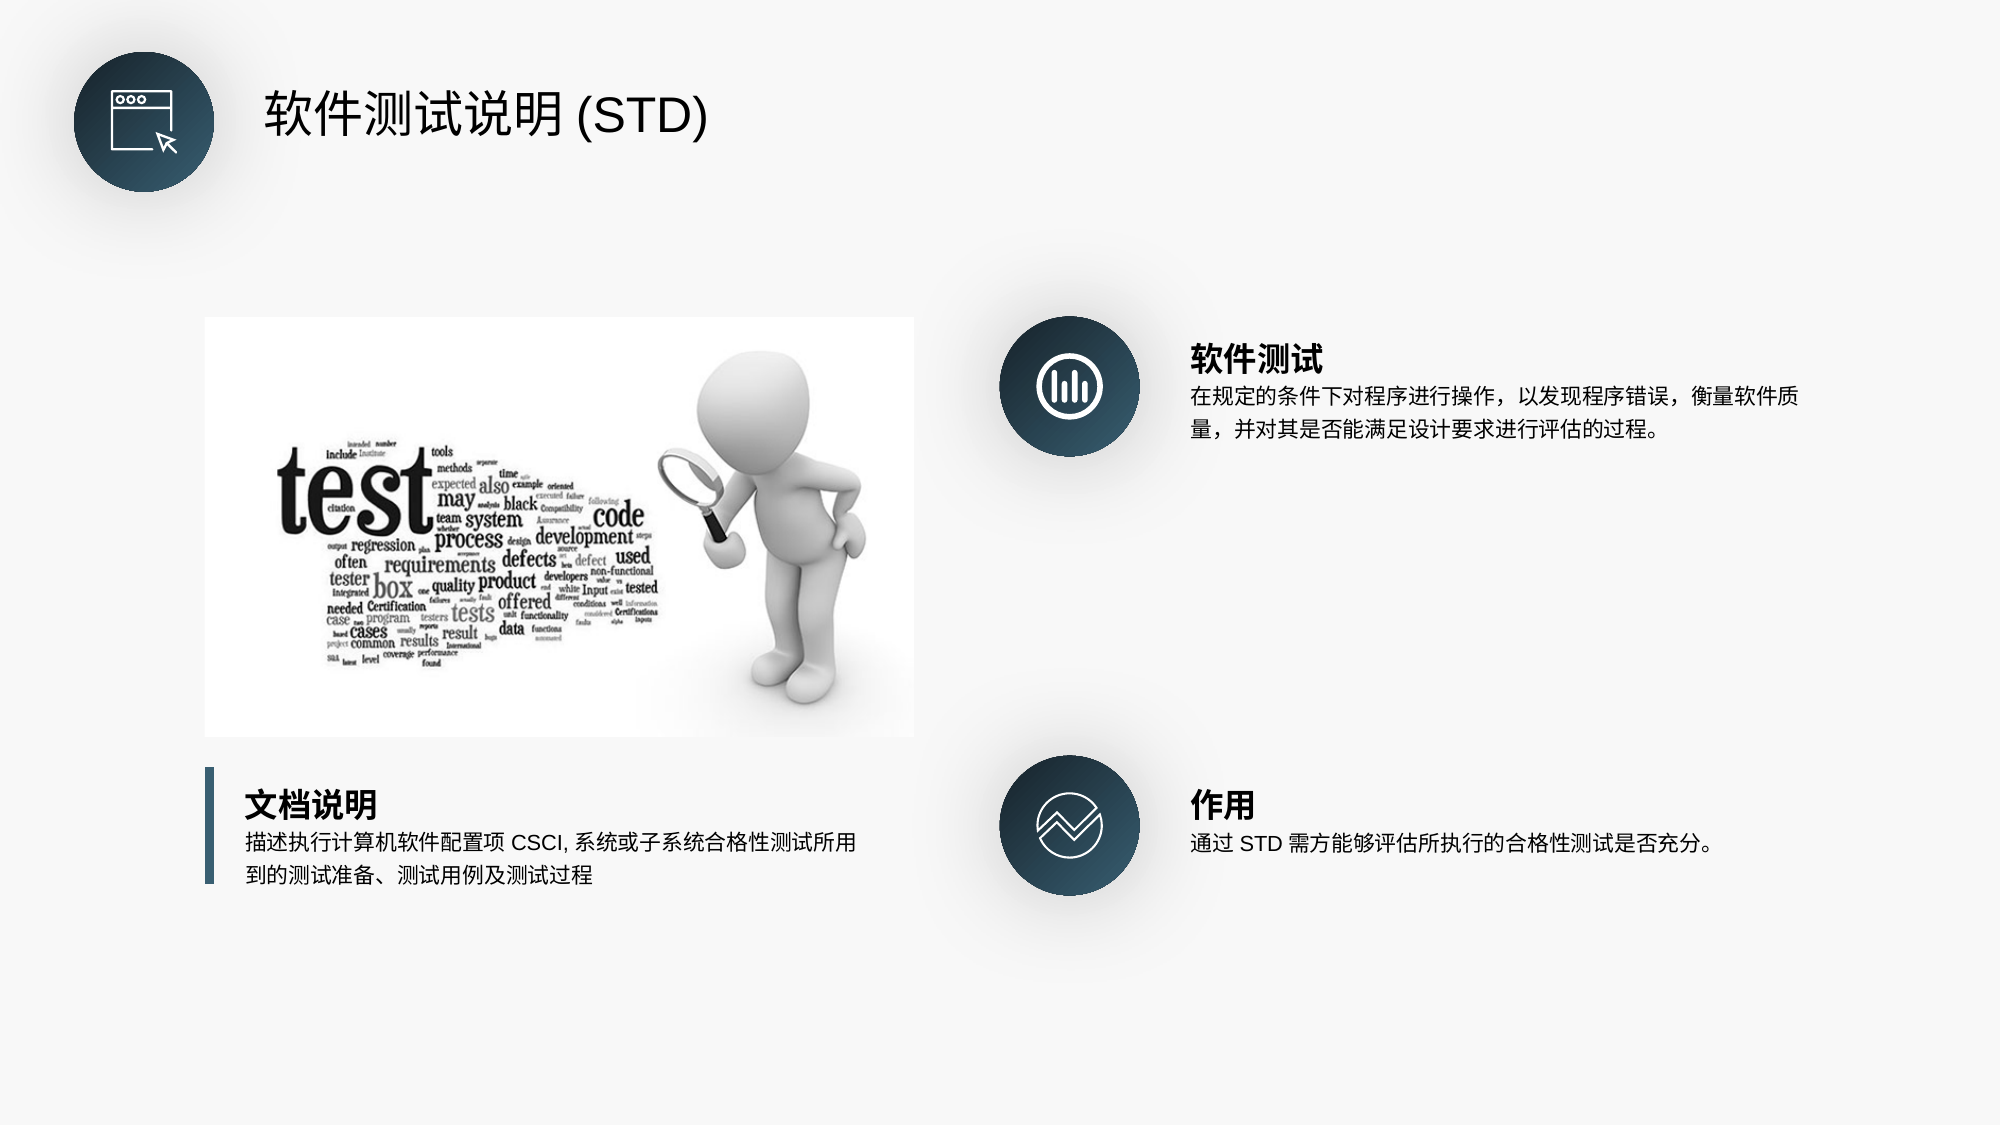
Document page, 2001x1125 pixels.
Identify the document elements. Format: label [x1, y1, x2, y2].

text_box [1175, 322, 1834, 446]
text_box [1175, 769, 1834, 861]
picture [204, 317, 915, 737]
text_box [249, 74, 1051, 176]
text_box [74, 51, 214, 192]
text_box [999, 755, 1140, 896]
text_box [209, 766, 888, 892]
text_box [999, 316, 1140, 457]
